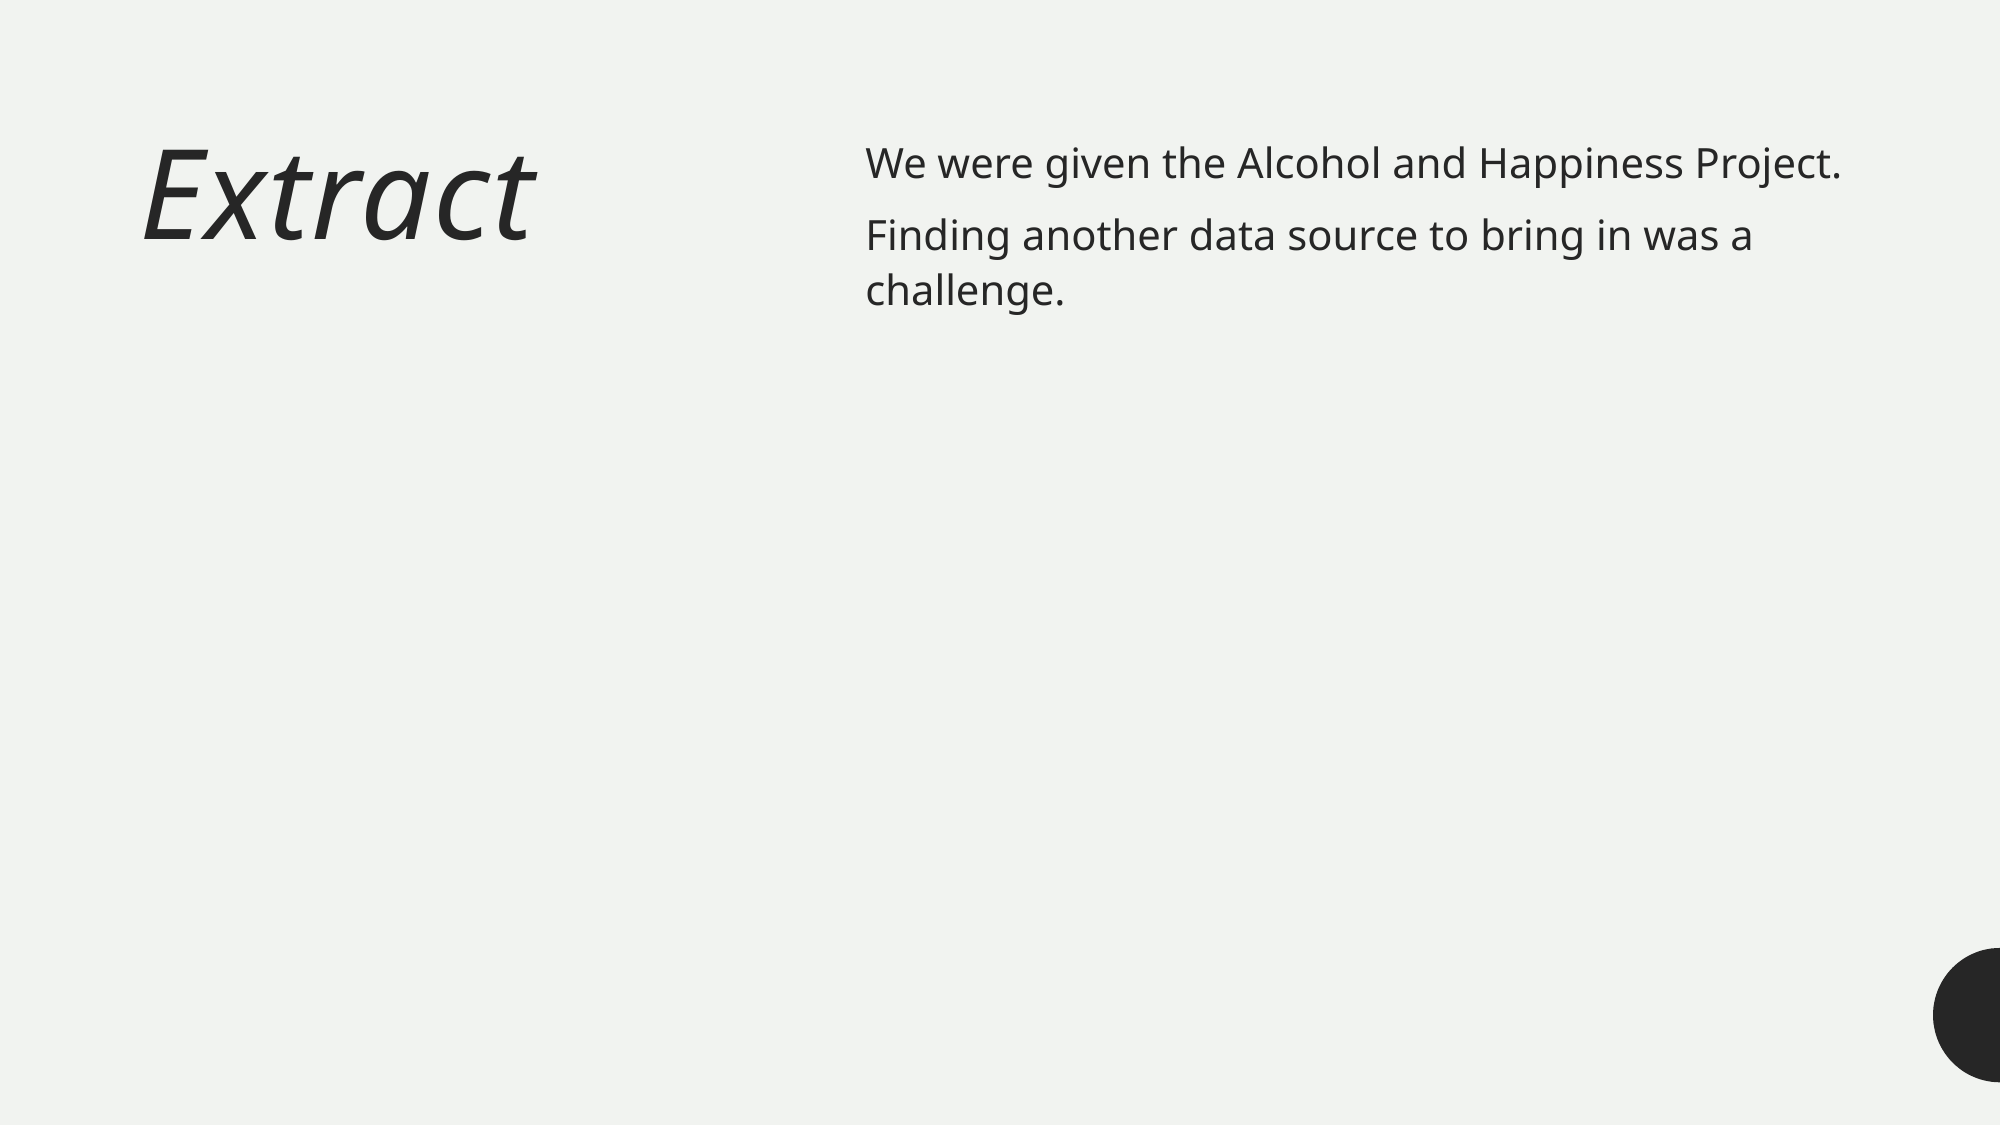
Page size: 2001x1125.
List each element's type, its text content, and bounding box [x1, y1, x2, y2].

list We were given the Alcohol and Happiness Project. Finding another data source to bring in was a challenge. [850, 124, 1875, 492]
title Extract [124, 124, 753, 905]
